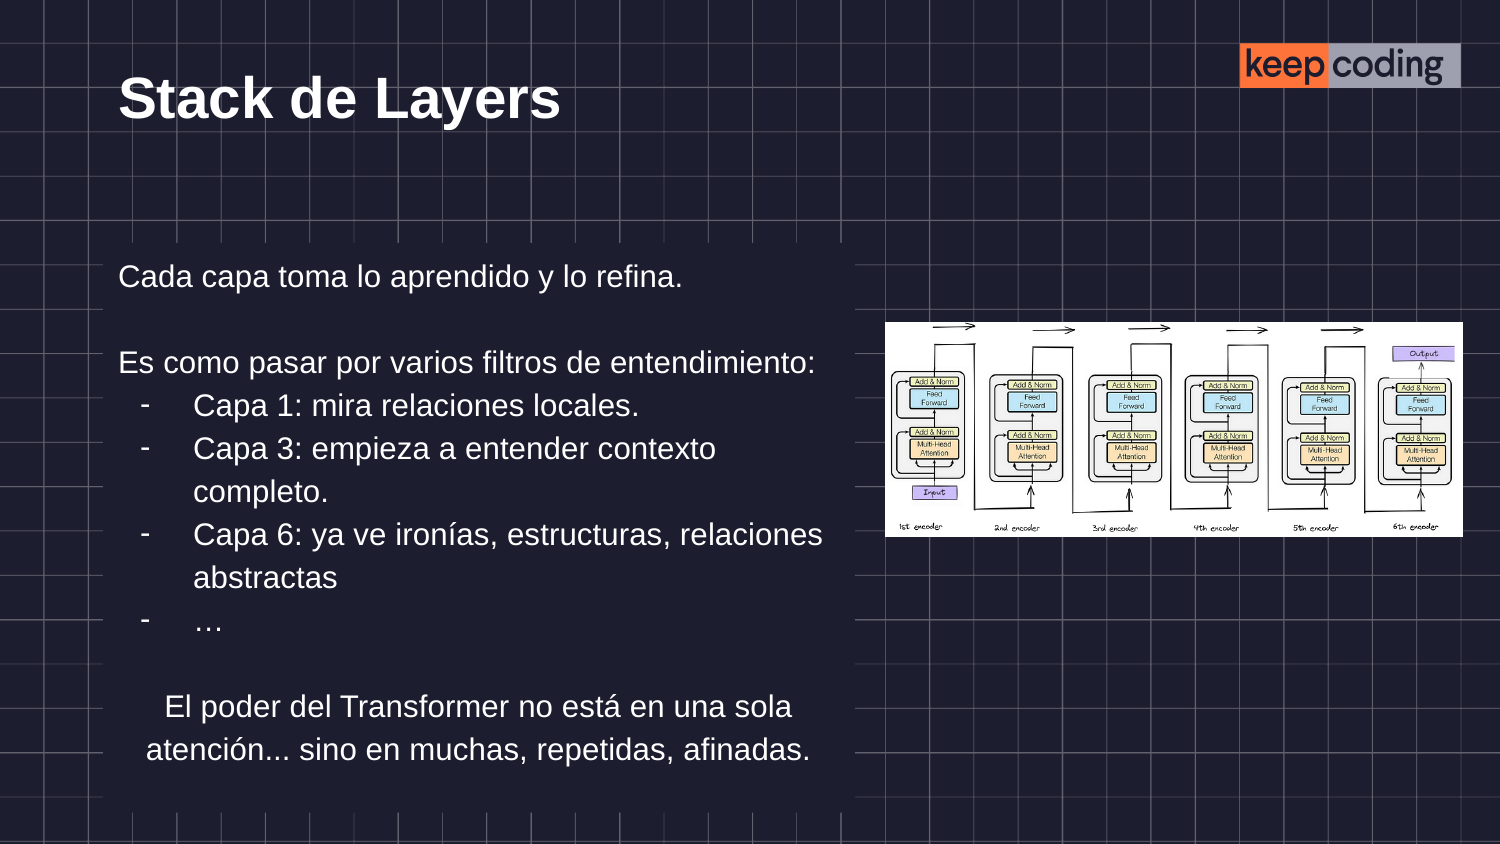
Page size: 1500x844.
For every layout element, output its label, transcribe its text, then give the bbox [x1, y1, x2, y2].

picture [1240, 43, 1461, 88]
title Stack de Layers [103, 45, 1185, 209]
list Cada capa toma lo aprendido y lo refina. Es como pasar por varios filtros de entendimiento: Capa 1: mira relaciones locales. Capa 3: empieza a entender contexto completo. Capa 6: ya ve ironías, estructuras, relaciones abstractas … El poder del Transformer no está en una sola atención... sino en muchas, repetidas, afinadas. [103, 242, 855, 813]
text_box [81, 185, 826, 722]
picture [885, 322, 1464, 537]
